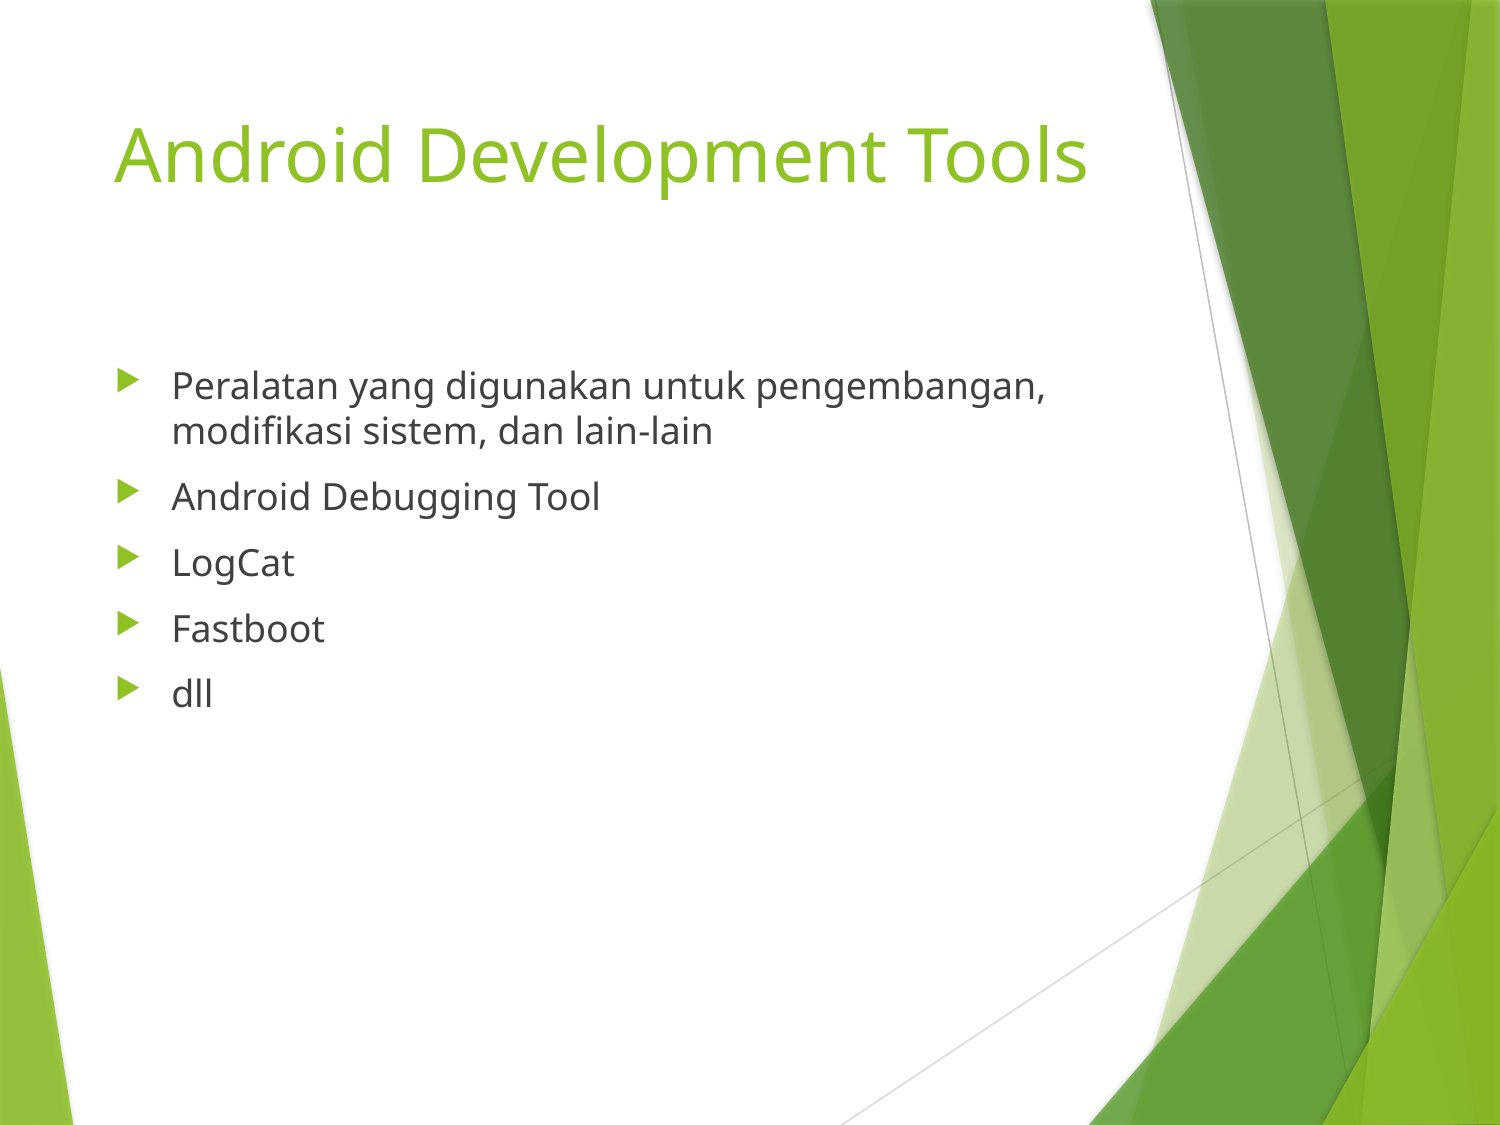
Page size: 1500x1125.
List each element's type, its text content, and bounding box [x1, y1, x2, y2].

title Android Development Tools [99, 99, 1142, 317]
list Peralatan yang digunakan untuk pengembangan, modifikasi sistem, dan lain-lain Android Debugging Tool LogCat Fastboot dll [99, 354, 1142, 992]
